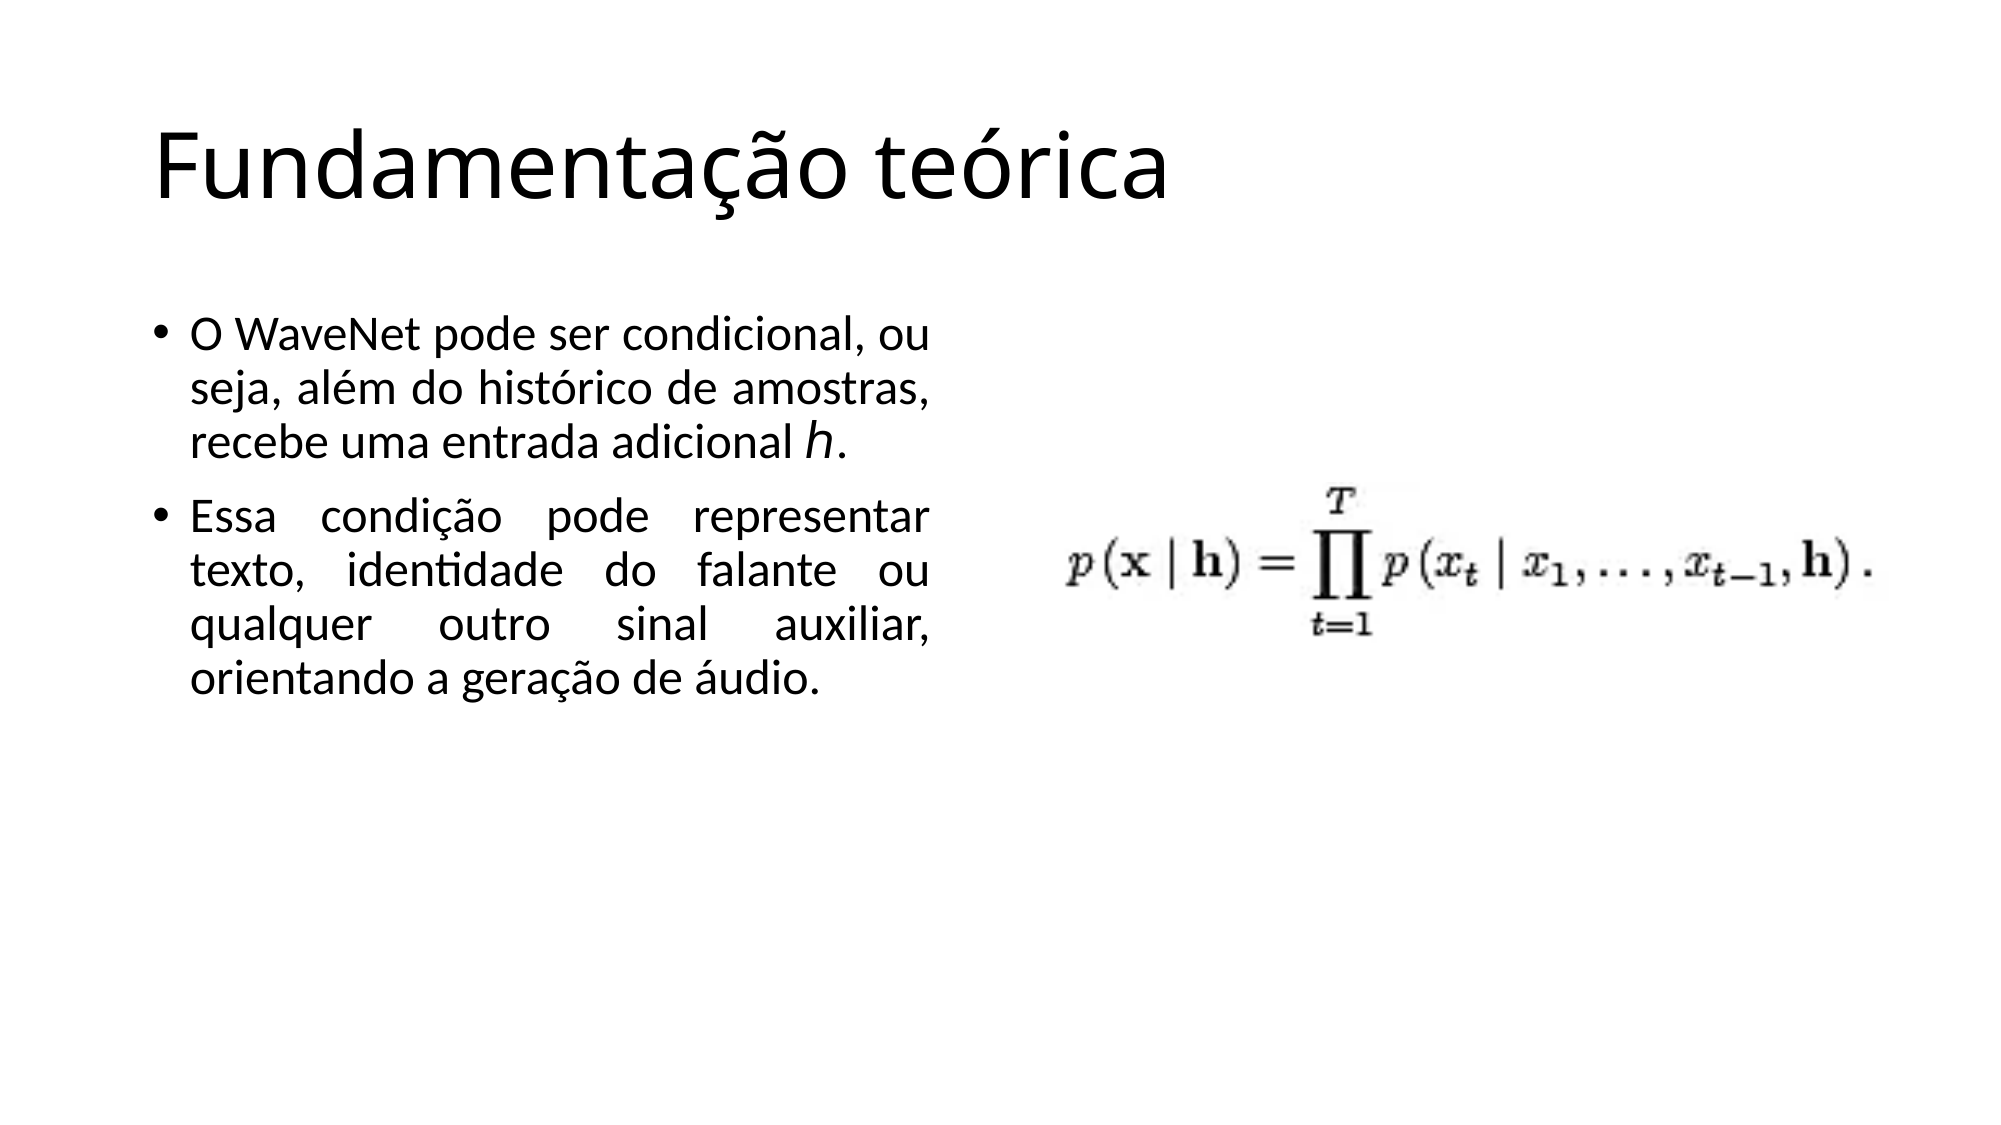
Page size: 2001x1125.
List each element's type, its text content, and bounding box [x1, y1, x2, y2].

text_box O WaveNet pode ser condicional, ou seja, além do histórico de amostras, recebe uma entrada adicional ℎ. Essa condição pode representar texto, identidade do falante ou qualquer outro sinal auxiliar, orientando a geração de áudio. [137, 299, 946, 1014]
picture [1054, 482, 1908, 643]
title Fundamentação teórica [137, 59, 1863, 278]
